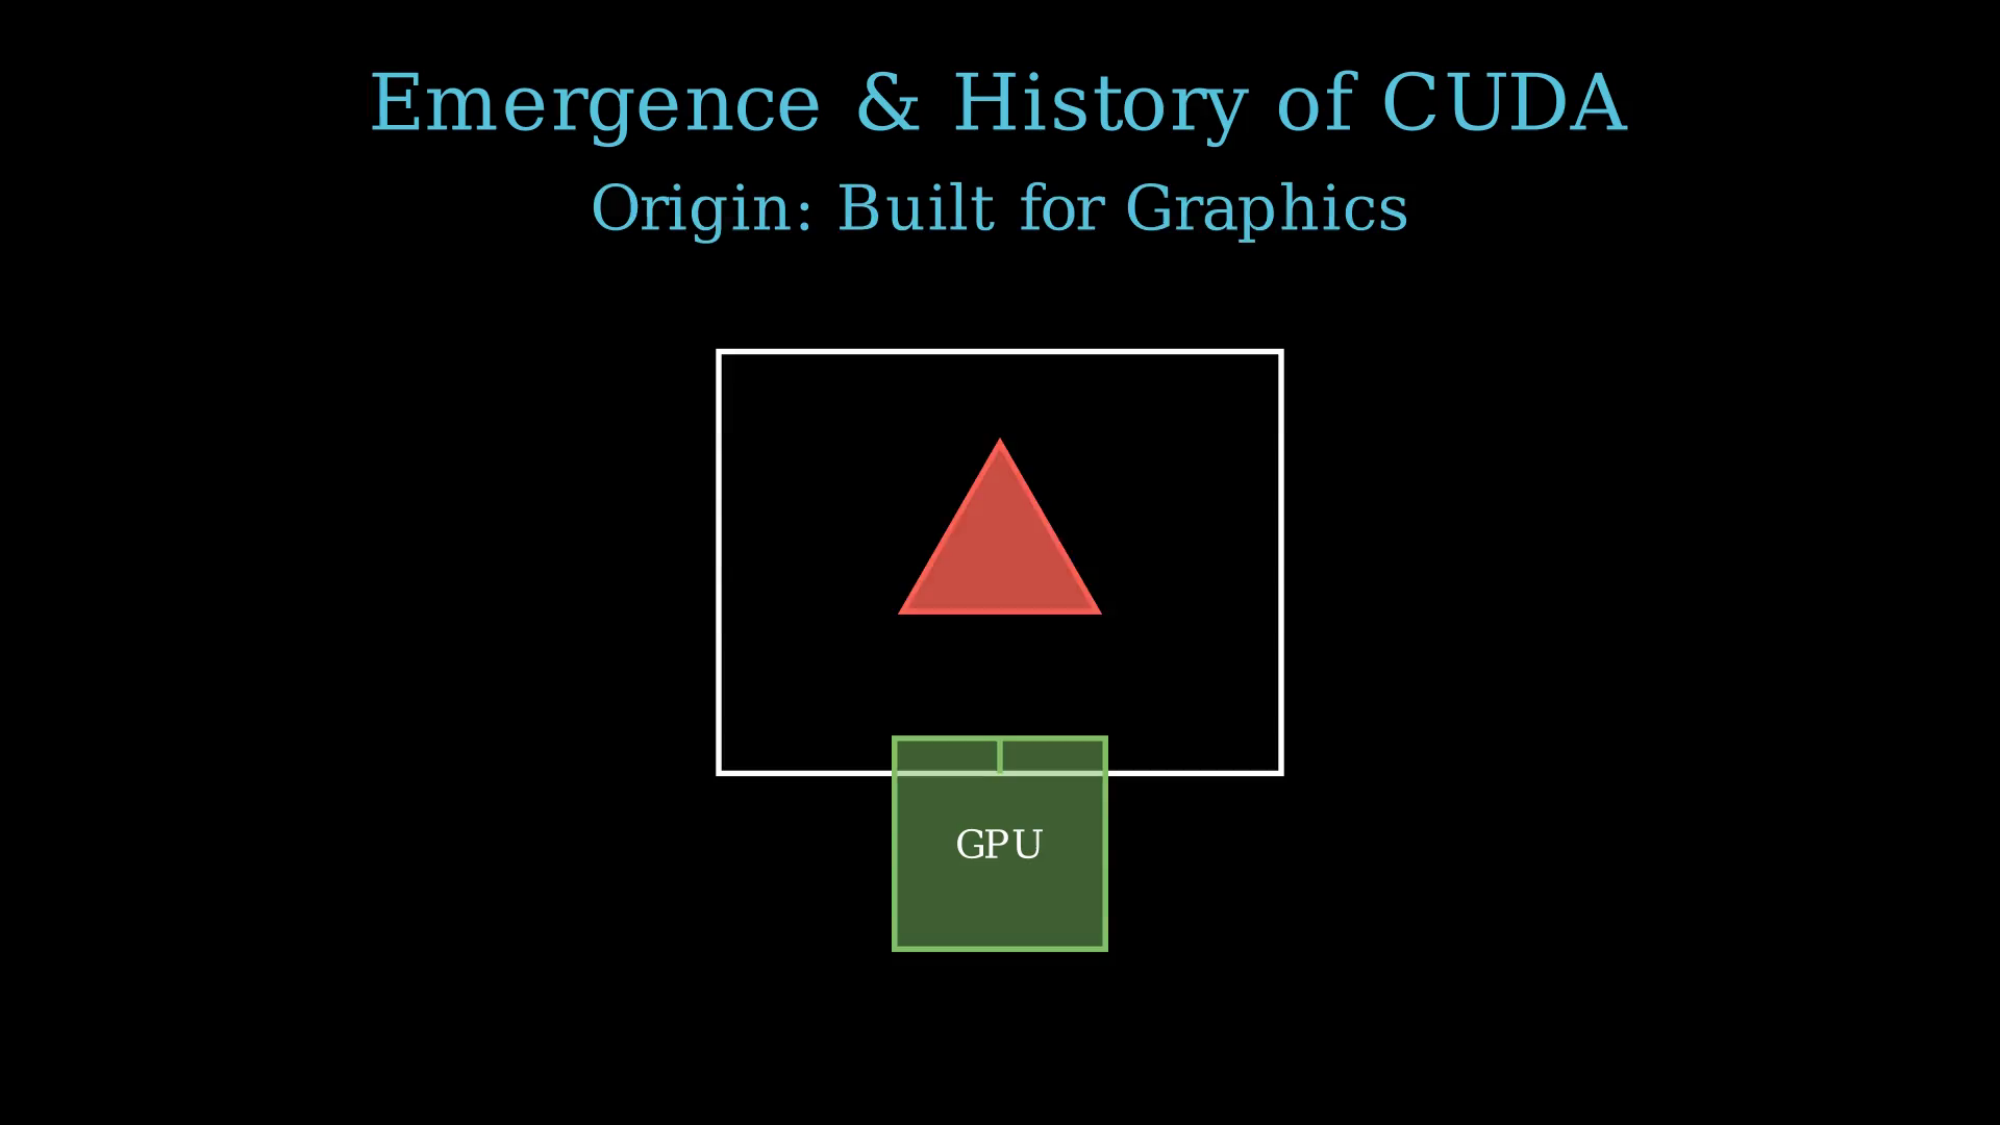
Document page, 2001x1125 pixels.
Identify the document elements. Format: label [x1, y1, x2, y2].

text_box [0, 0, 2000, 1125]
